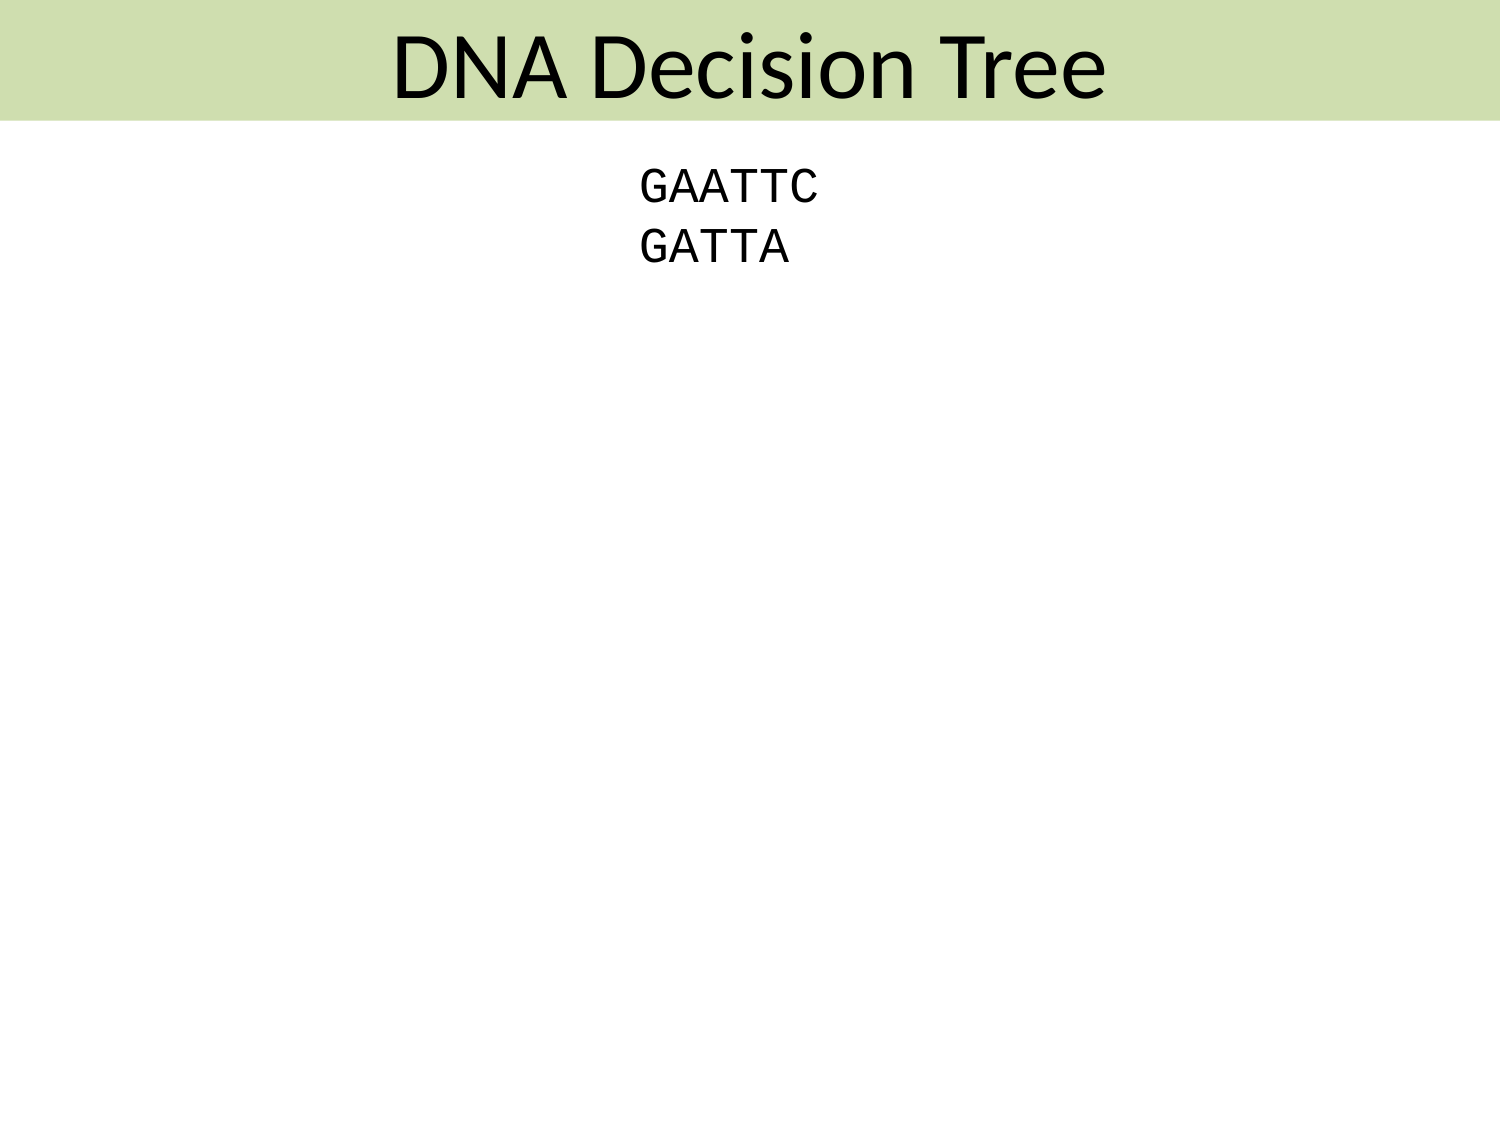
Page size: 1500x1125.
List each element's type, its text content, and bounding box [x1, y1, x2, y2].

text_box DNA Decision Tree [0, 0, 1500, 121]
text_box GAATTC GATTA [624, 144, 834, 280]
